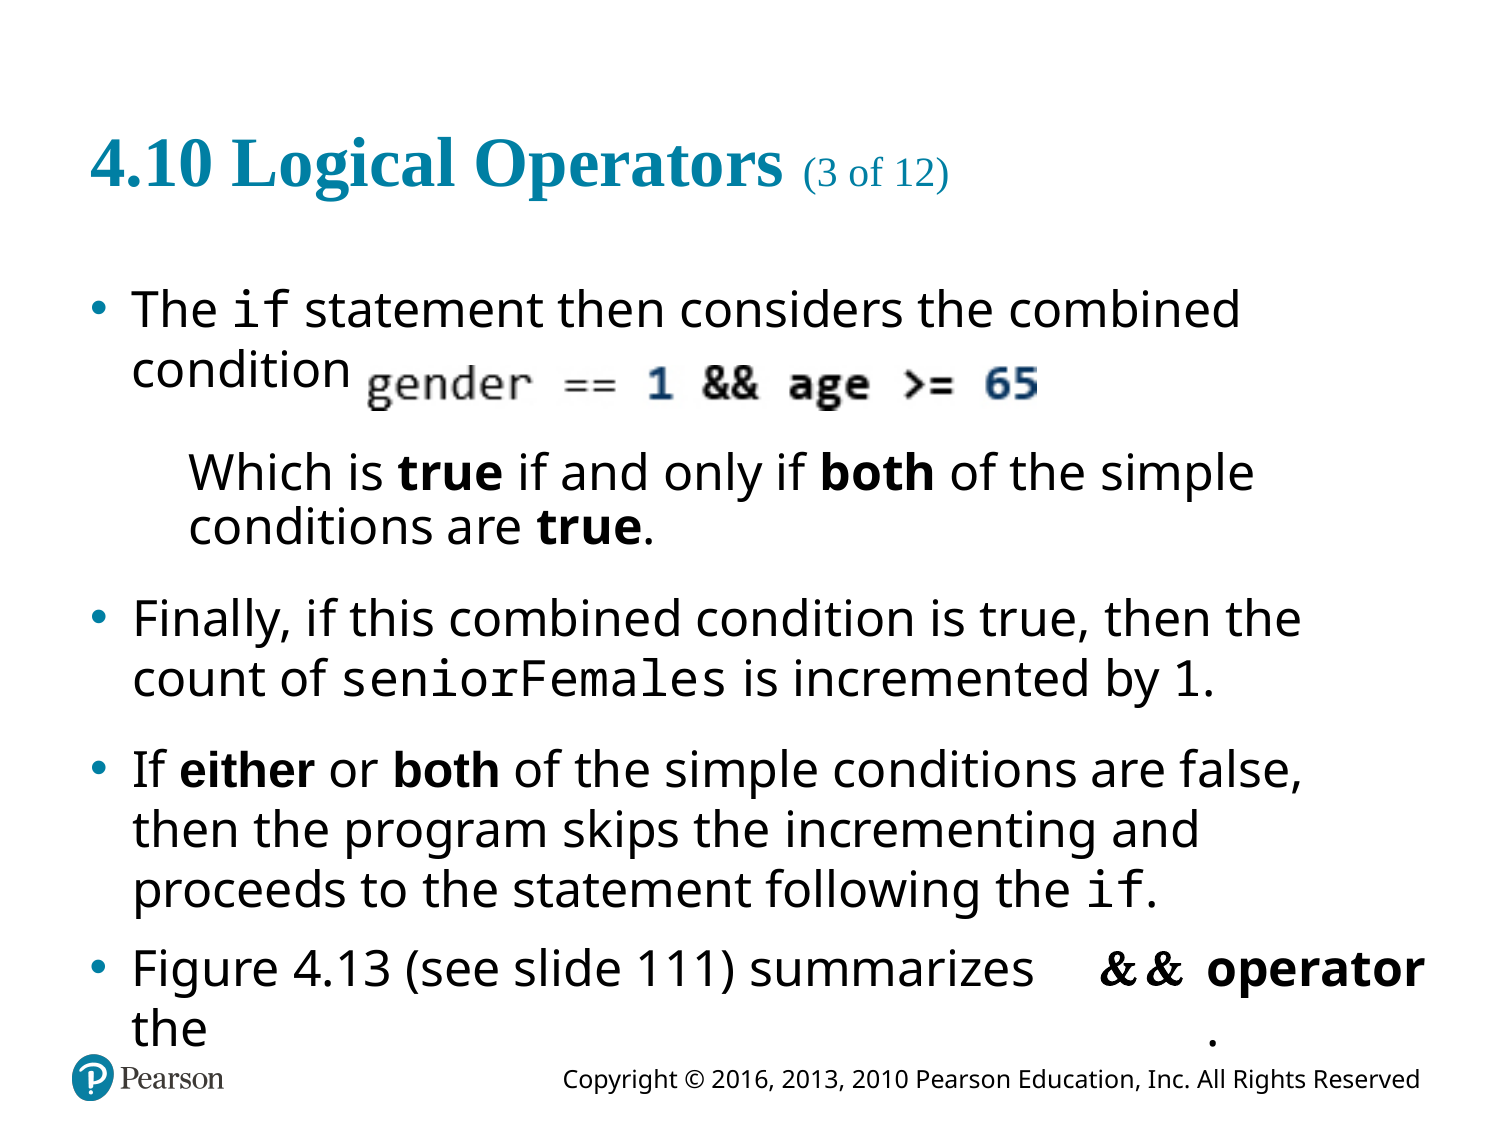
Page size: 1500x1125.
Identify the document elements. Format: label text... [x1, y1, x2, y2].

picture [367, 365, 1038, 411]
title 4.10 Logical Operators (3 of 12) [75, 35, 1425, 216]
picture [72, 1054, 88, 1070]
list The if statement then considers the combined condition [75, 262, 1425, 350]
list Figure 4.13 (see slide 111) summarizes the [74, 921, 1125, 1022]
picture [80, 1063, 106, 1088]
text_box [1094, 939, 1196, 997]
picture [98, 1054, 224, 1101]
list operator. [1191, 921, 1442, 1012]
list Which is true if and only if both of the simple conditions are true. Finally, if this combined condition is true, then the count of seniorFemales is incremented by 1. If either or both of the simple conditions are false, then the program skips the incrementing and proceeds to the statement following the if. [75, 432, 1425, 911]
picture [72, 1087, 83, 1101]
